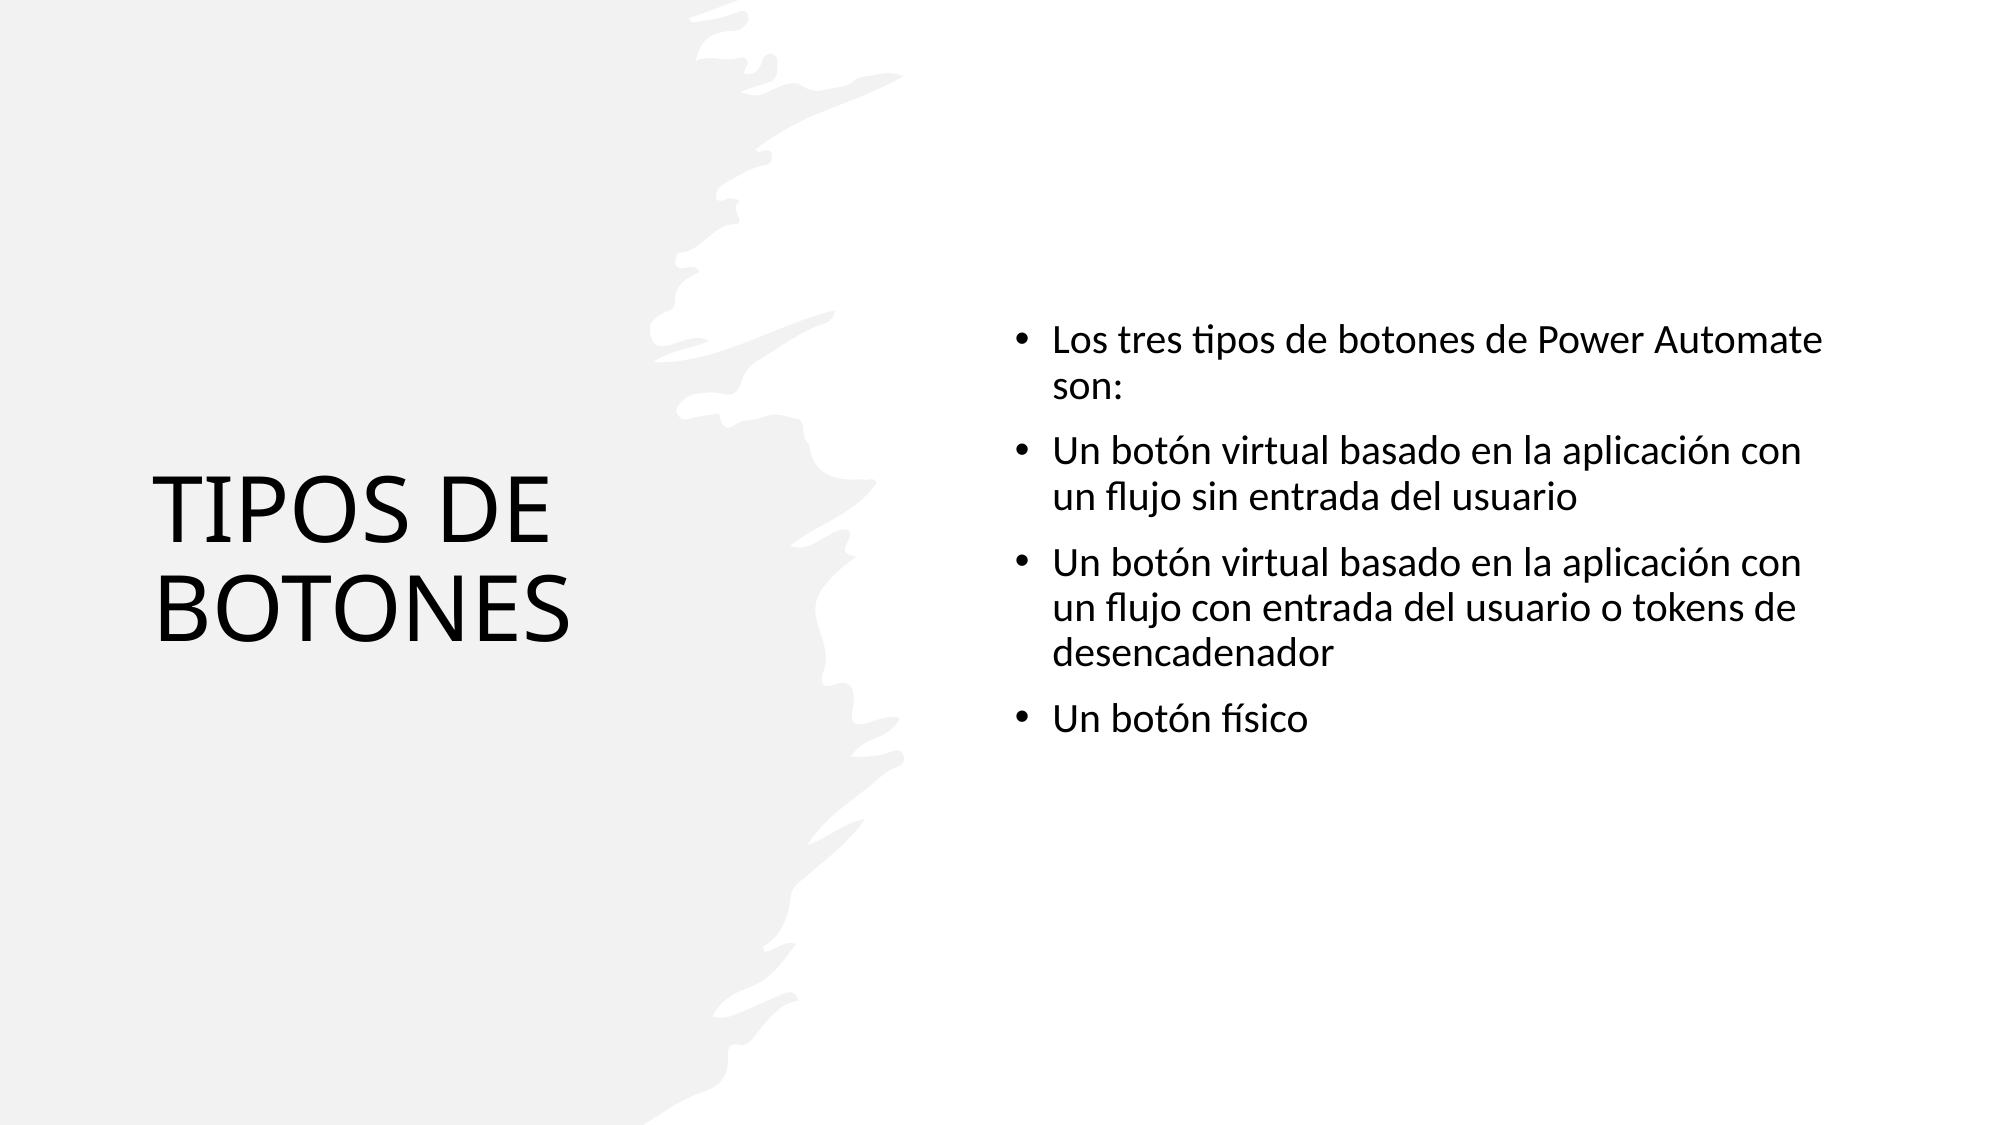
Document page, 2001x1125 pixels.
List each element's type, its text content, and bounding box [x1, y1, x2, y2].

text_box [0, 0, 904, 1125]
title TIPOS DE BOTONES [137, 116, 800, 1008]
text_box [645, 0, 2000, 1125]
list Los tres tipos de botones de Power Automate son: Un botón virtual basado en la aplicación con un flujo sin entrada del usuario Un botón virtual basado en la aplicación con un flujo con entrada del usuario o tokens de desencadenador Un botón físico [999, 116, 1863, 1008]
